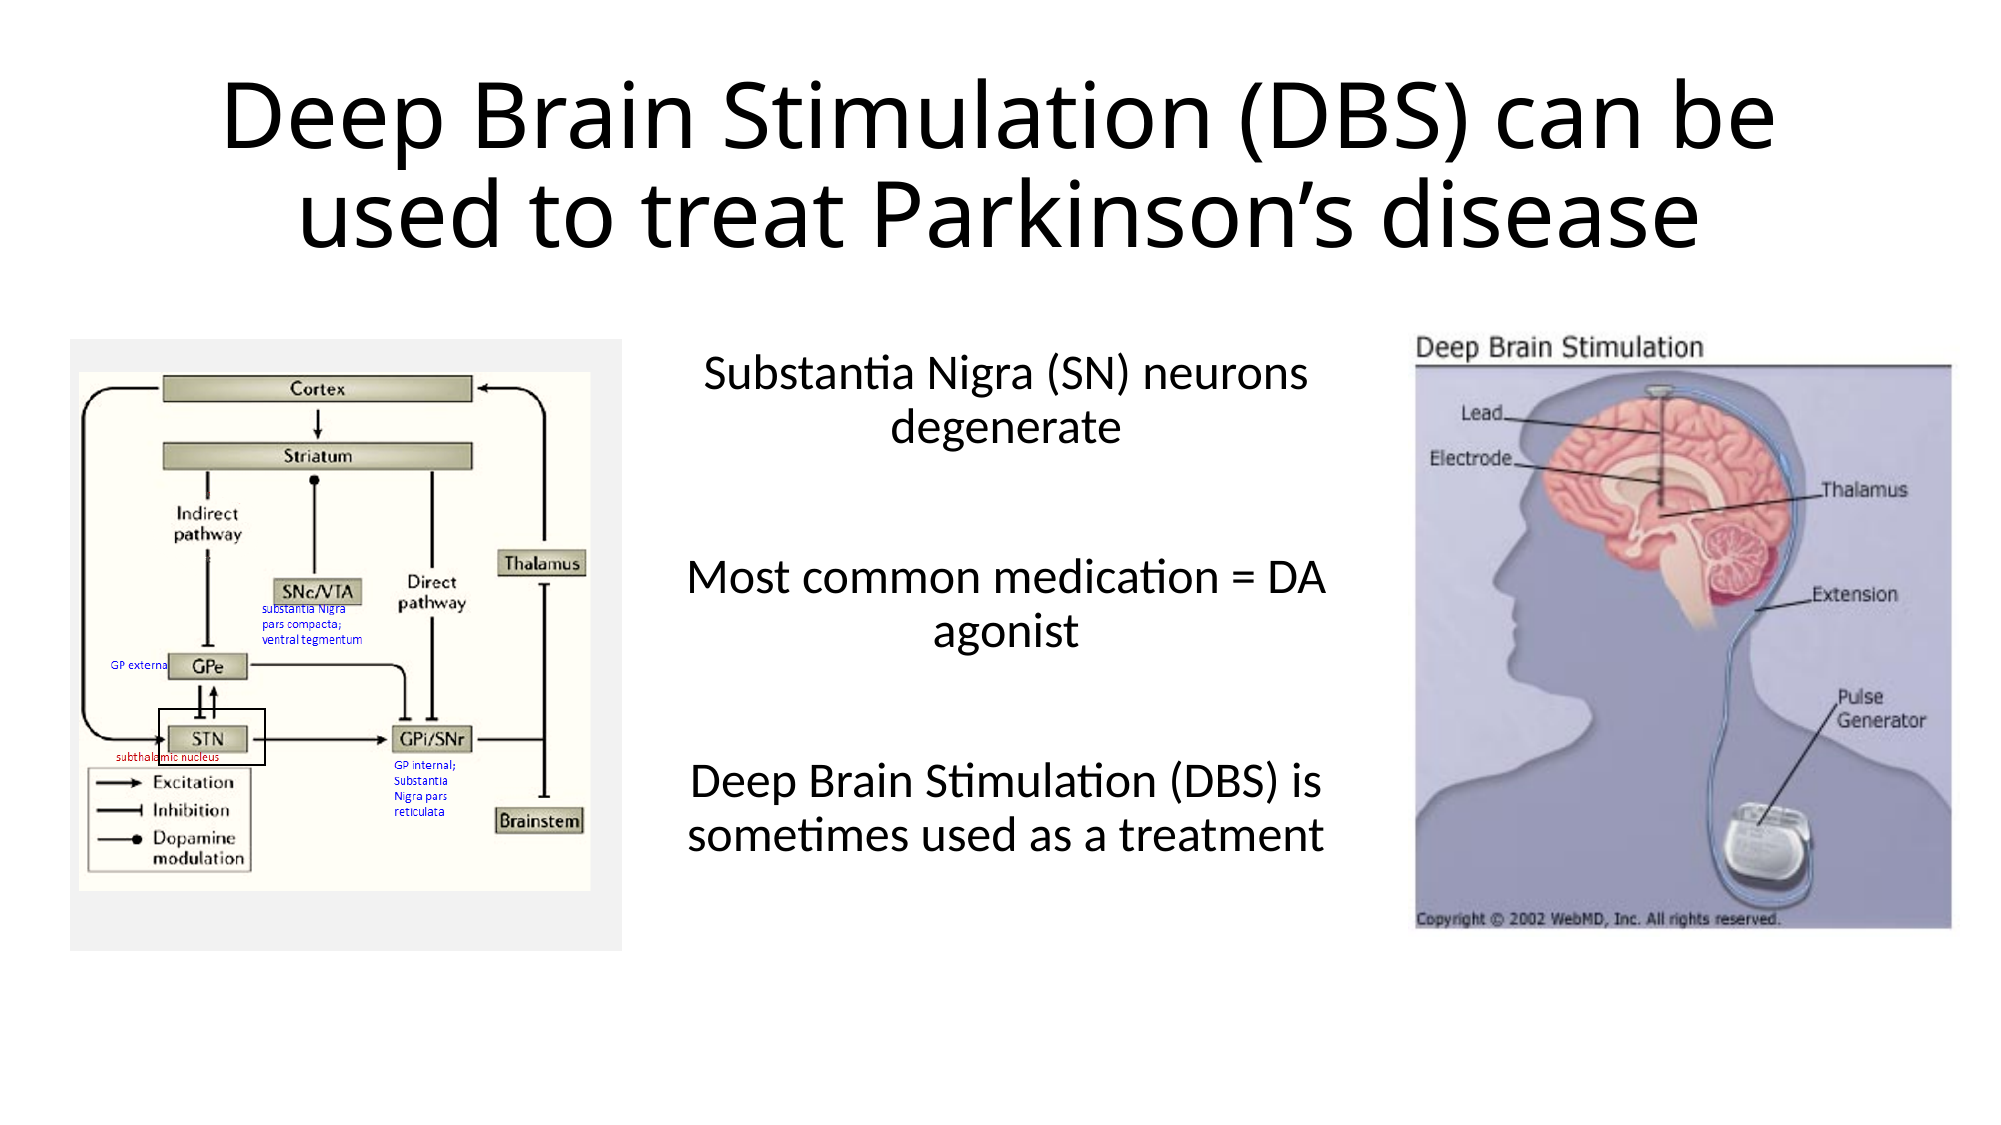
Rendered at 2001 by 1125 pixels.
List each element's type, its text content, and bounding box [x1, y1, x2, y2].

picture [70, 339, 622, 951]
list Substantia Nigra (SN) neurons degenerate Most common medication = DA agonist Deep Brain Stimulation (DBS) is sometimes used as a treatment [621, 339, 1391, 1038]
picture [1408, 316, 1960, 937]
title Deep Brain Stimulation (DBS) can be used to treat Parkinson’s disease [137, 59, 1863, 278]
